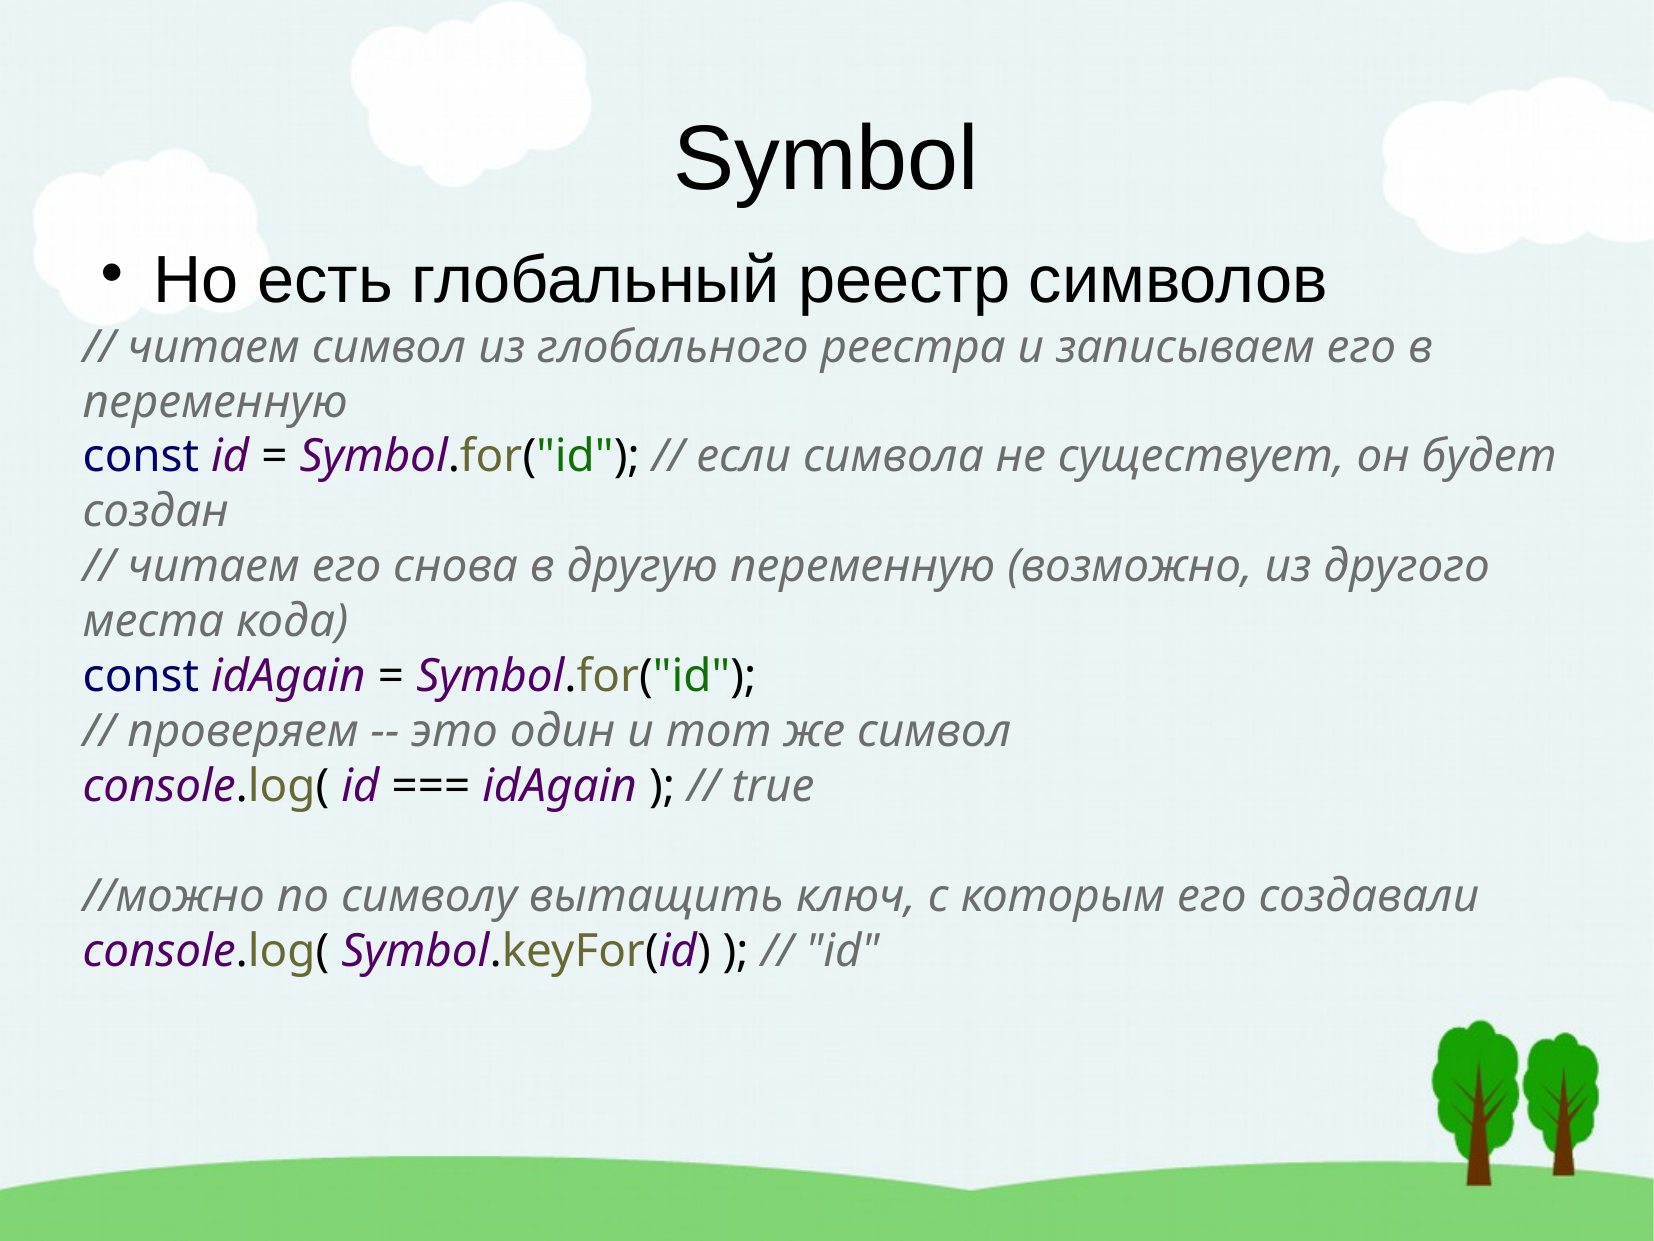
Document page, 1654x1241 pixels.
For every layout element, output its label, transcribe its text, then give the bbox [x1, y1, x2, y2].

text_box Но есть глобальный реестр символов // читаем символ из глобального реестра и записываем его в переменную const id = Symbol.for("id"); // если символа не существует, он будет создан // читаем его снова в другую переменную (возможно, из другого места кода) const idAgain = Symbol.for("id"); // проверяем -- это один и тот же символ console.log( id === idAgain ); // true //можно по символу вытащить ключ, с которым его создавали console.log( Symbol.keyFor(id) ); // "id" [82, 236, 1571, 1193]
picture [0, 0, 1654, 1241]
text_box Symbol [82, 49, 1571, 236]
